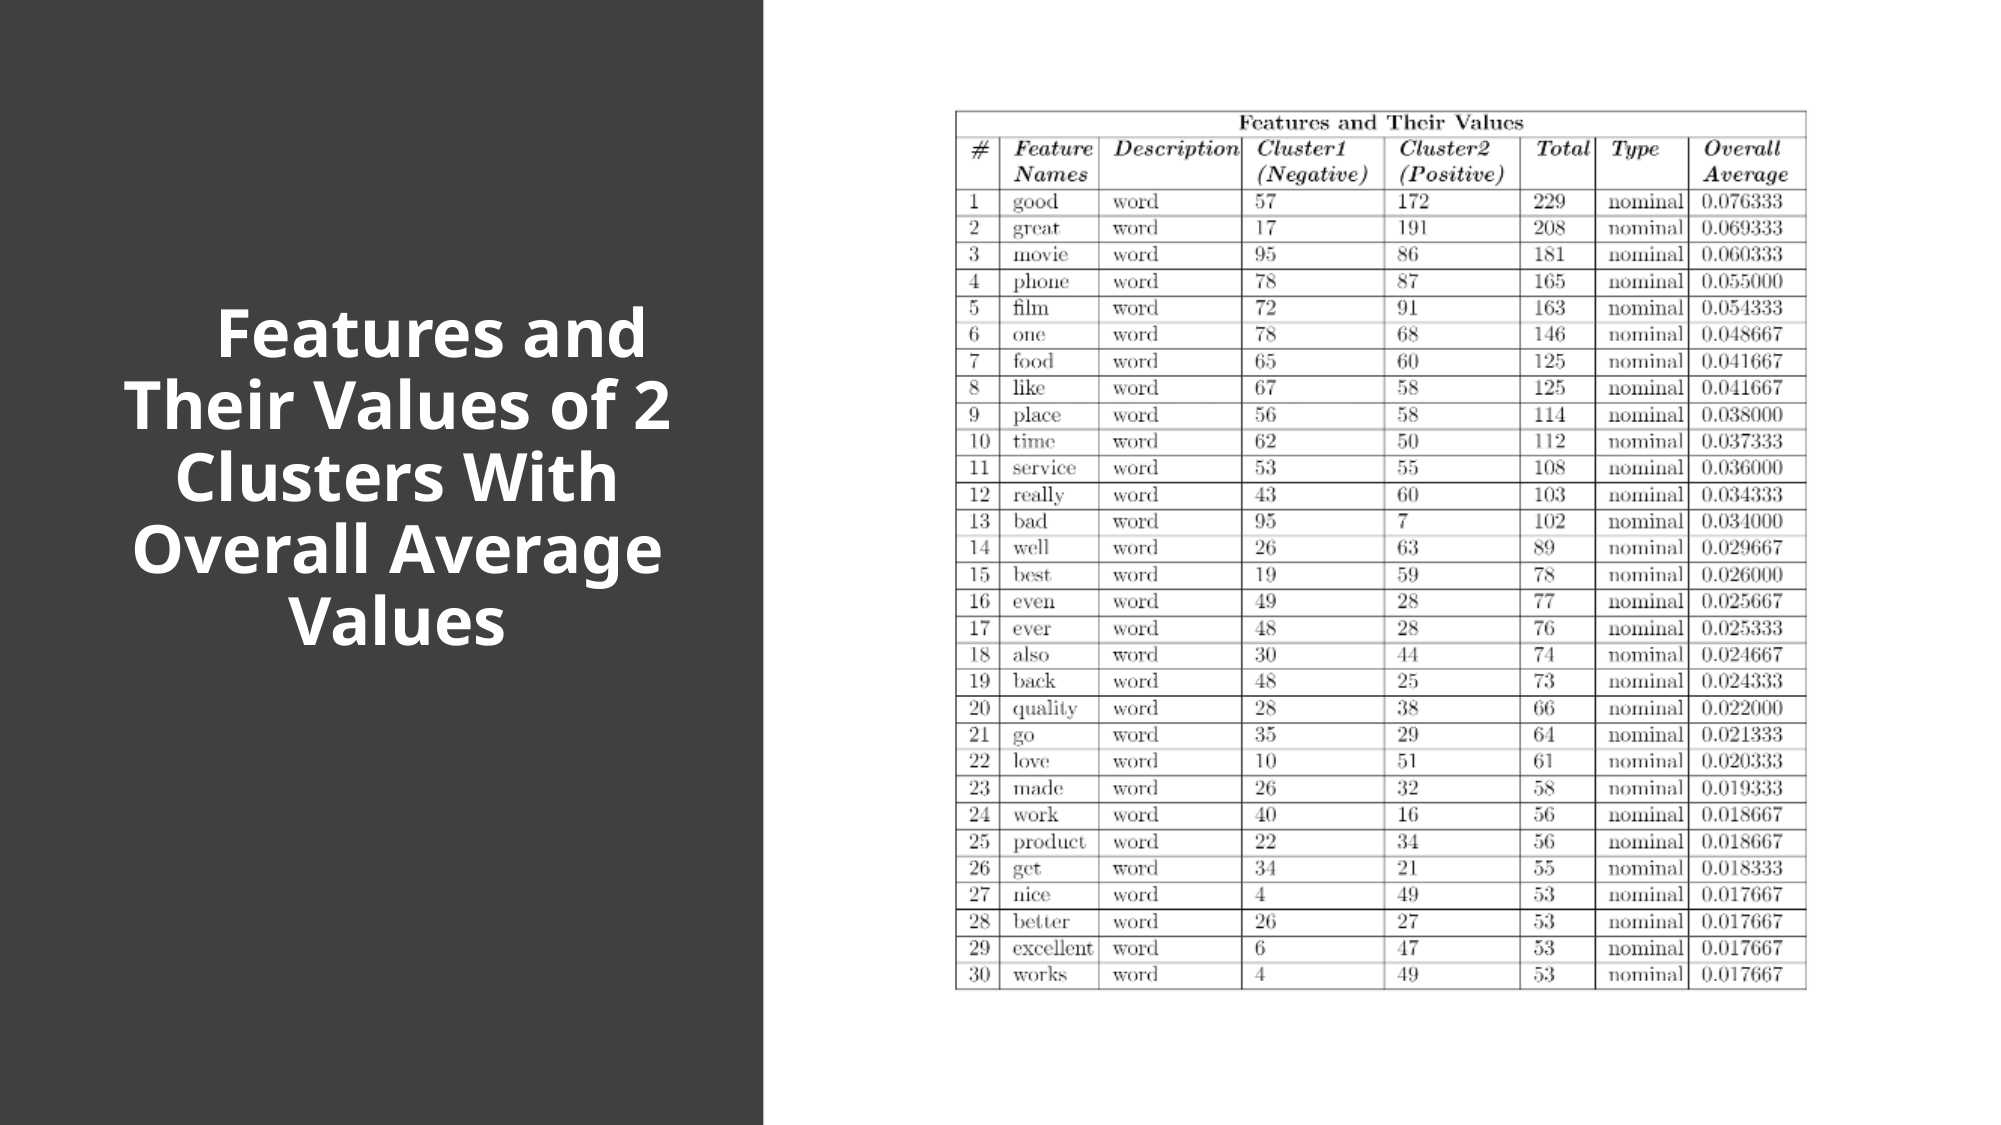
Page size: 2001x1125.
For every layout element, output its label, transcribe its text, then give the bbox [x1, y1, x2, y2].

picture [951, 105, 1813, 993]
text_box [0, 0, 764, 1125]
title Features and Their Values of 2 Clusters With Overall Average Values [106, 190, 689, 770]
